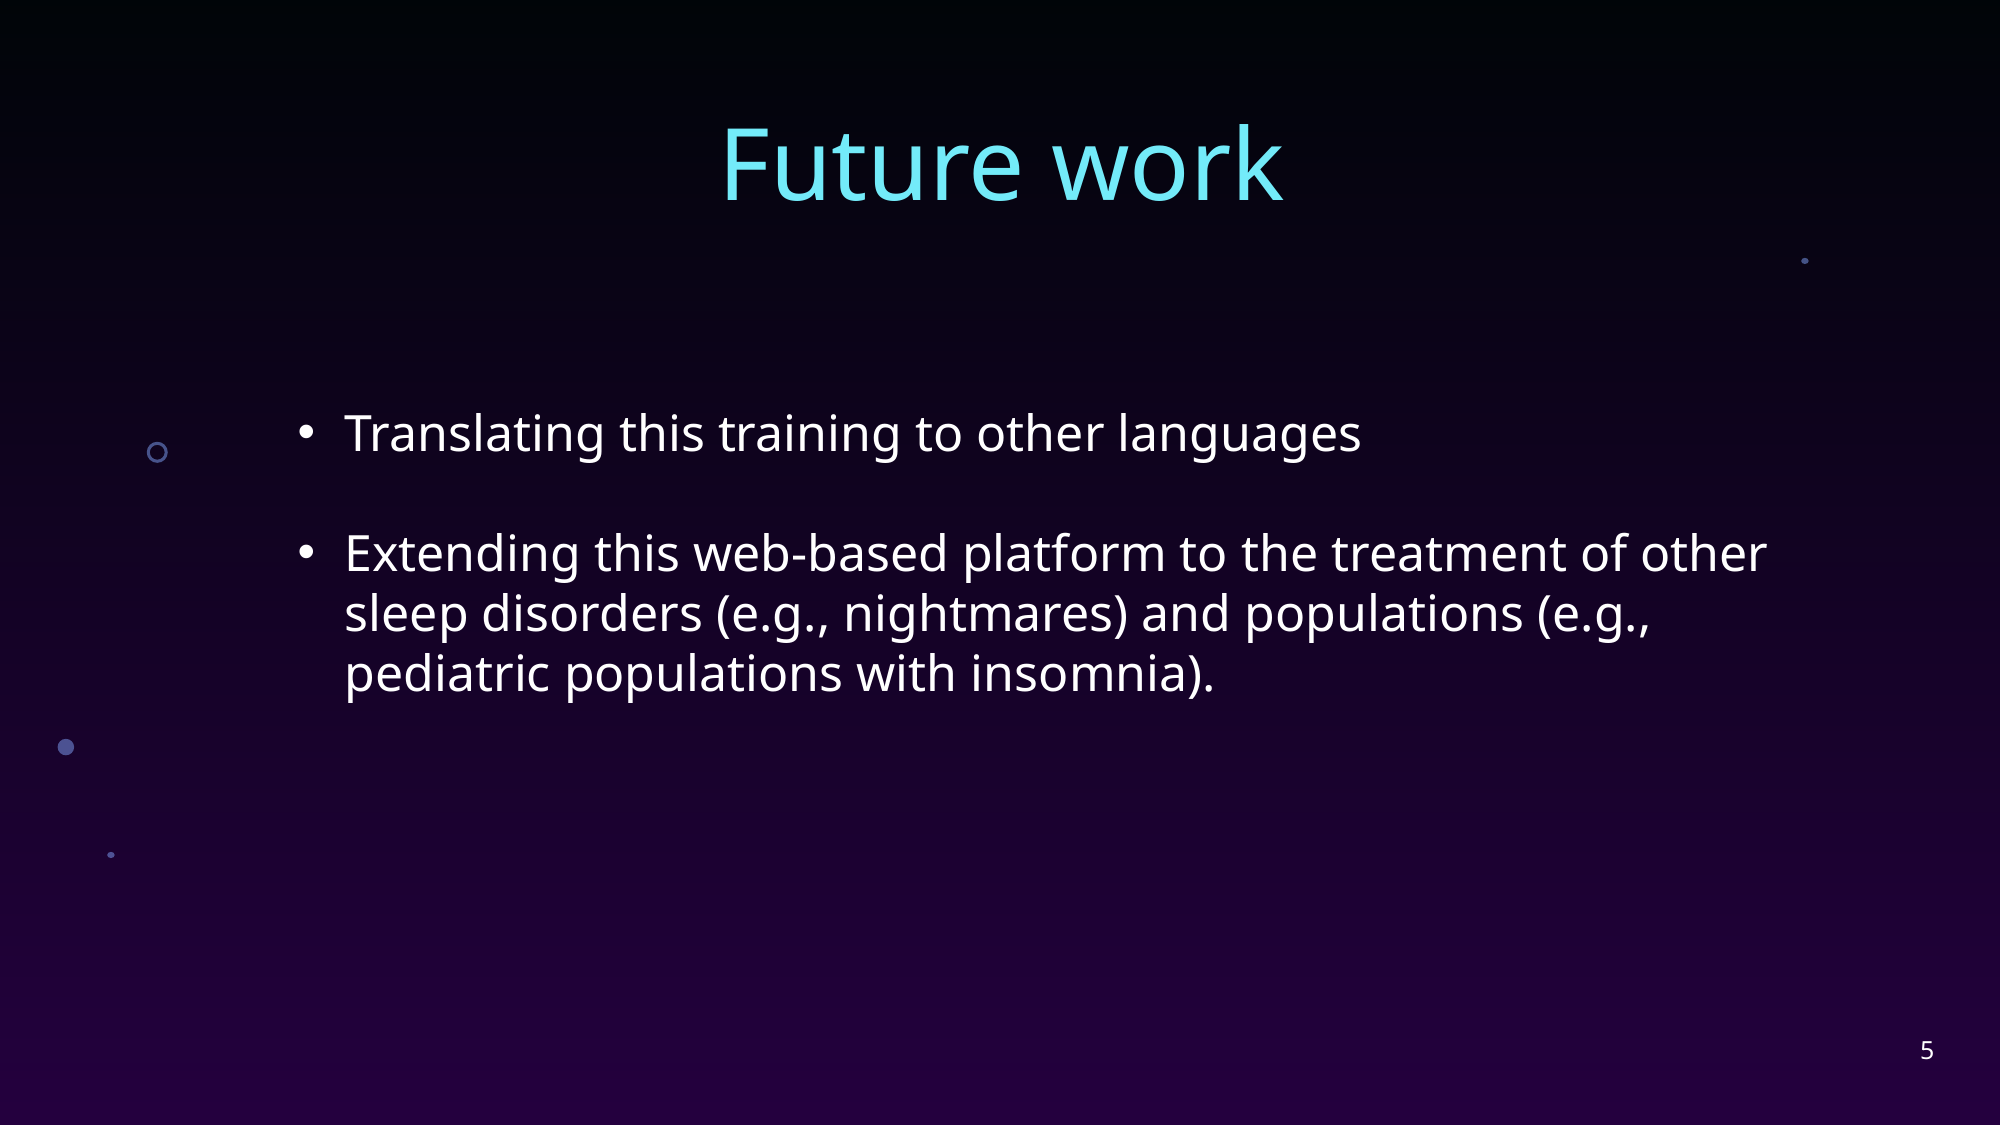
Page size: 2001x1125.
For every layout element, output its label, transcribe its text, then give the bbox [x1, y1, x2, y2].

text_box Translating this training to other languages Extending this web-based platform to the treatment of other sleep disorders (e.g., nightmares) and populations (e.g., pediatric populations with insomnia). [282, 394, 1865, 710]
title Future work [139, 59, 1865, 278]
slide_number 5 [1499, 1021, 1950, 1082]
